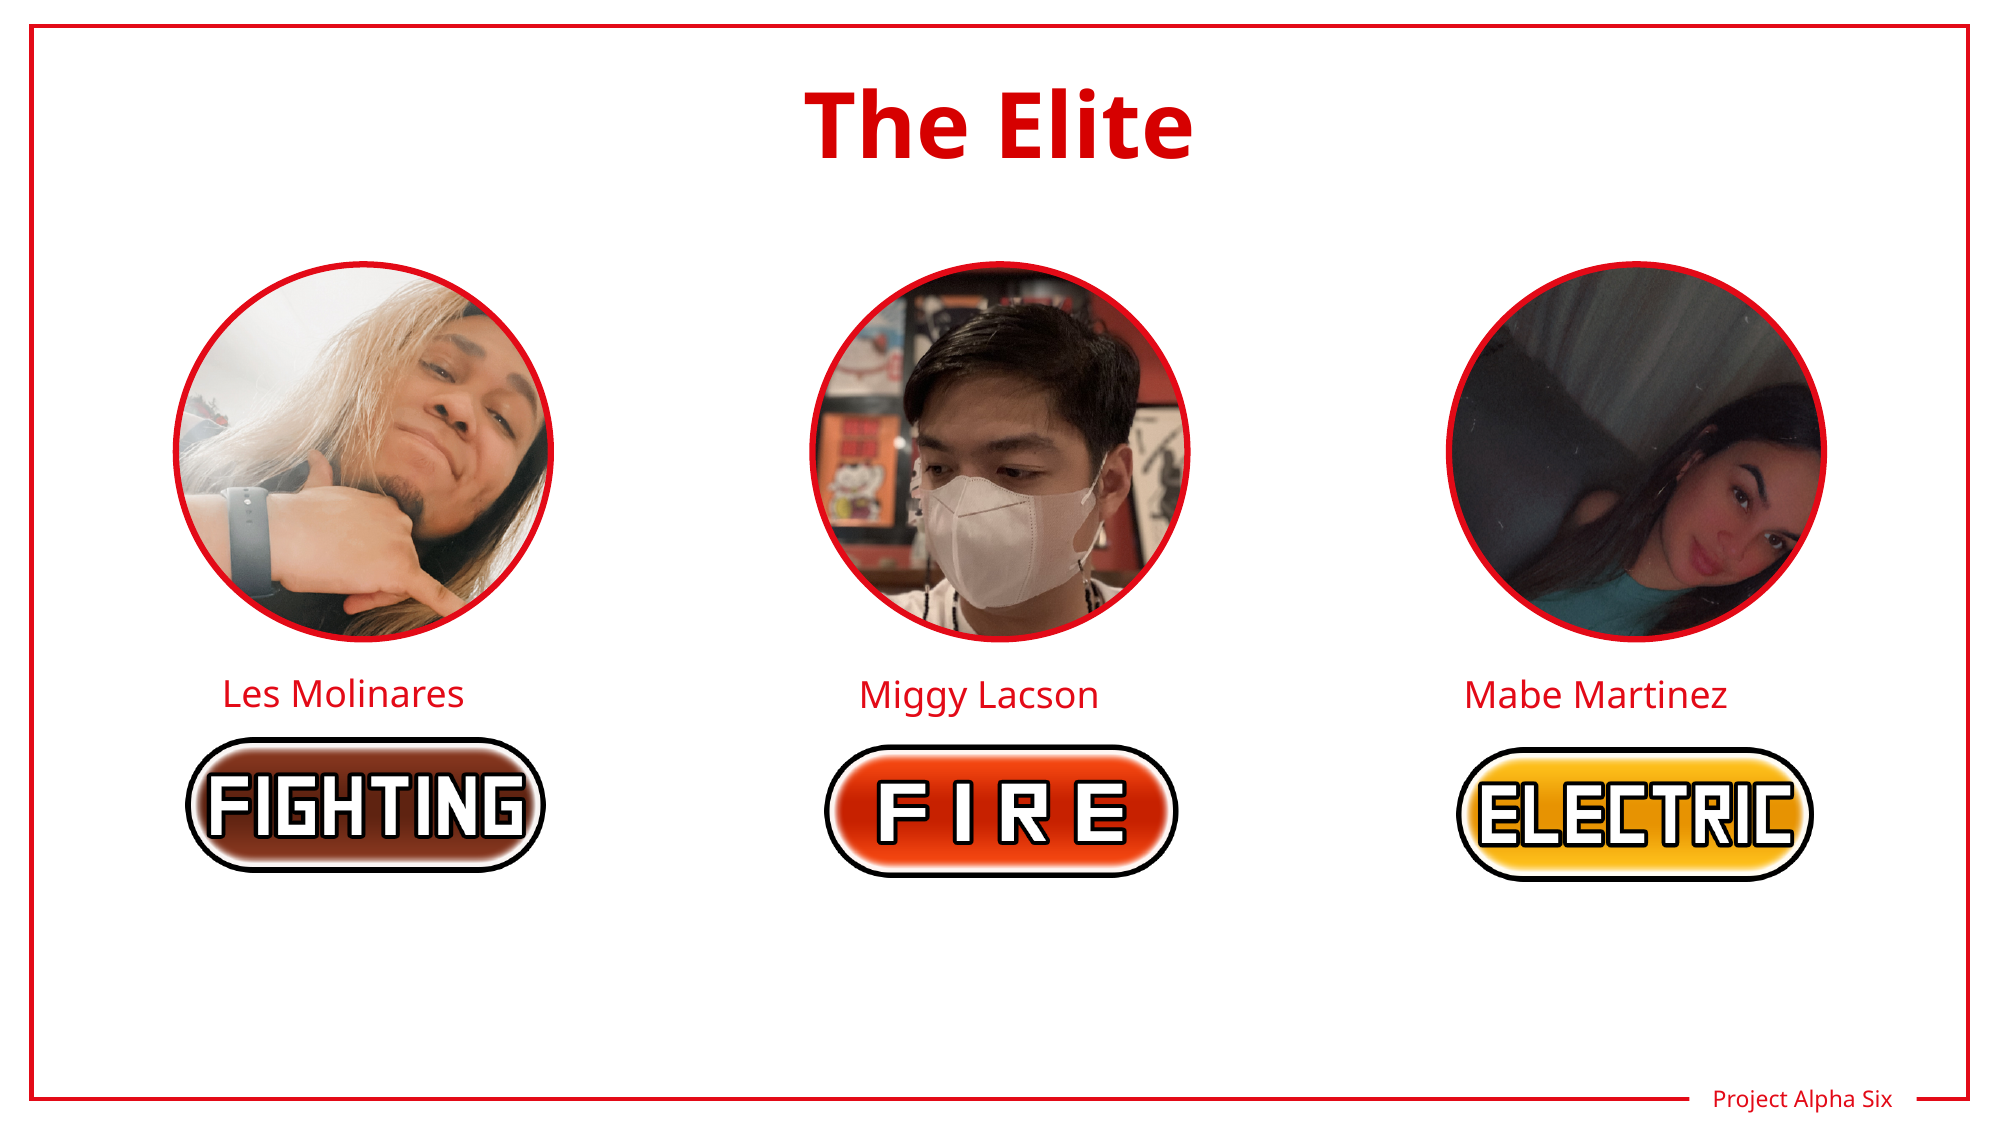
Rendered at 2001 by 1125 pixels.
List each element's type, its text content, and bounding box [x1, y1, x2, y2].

picture [1448, 264, 1824, 640]
picture [180, 732, 547, 878]
picture [1453, 740, 1820, 891]
picture [175, 264, 551, 640]
text_box Miggy Lacson [843, 663, 1157, 723]
picture [821, 740, 1179, 883]
text_box Les Molinares [207, 662, 520, 723]
text_box Project Alpha Six [1689, 1077, 1917, 1120]
text_box [31, 25, 1969, 1100]
picture [812, 264, 1188, 640]
text_box Mabe Martinez [1449, 663, 1793, 723]
text_box The Elite [687, 59, 1313, 185]
